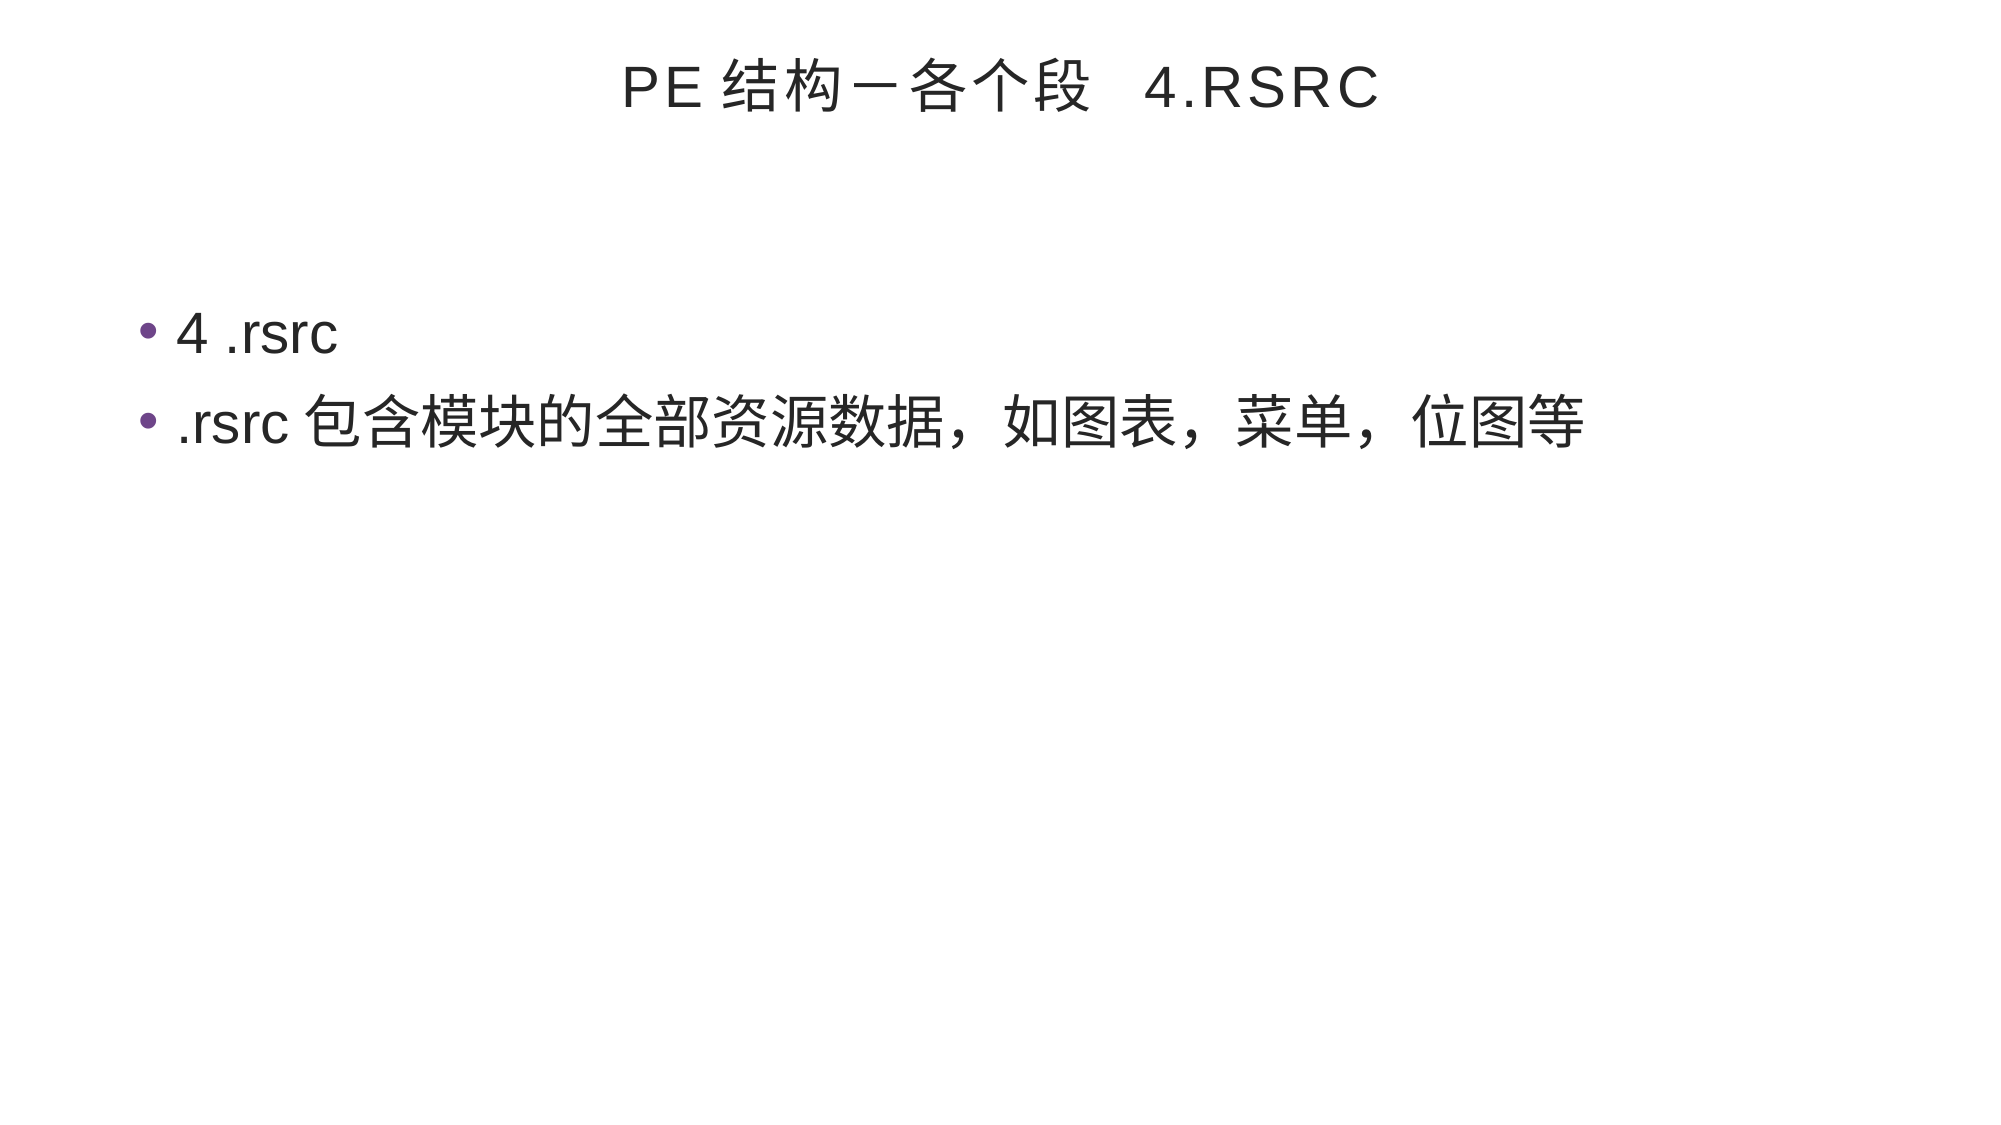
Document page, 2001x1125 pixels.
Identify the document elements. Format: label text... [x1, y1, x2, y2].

title PE结构－各个段 4.rsrc [125, 50, 1876, 250]
list 4 .rsrc .rsrc包含模块的全部资源数据，如图表，菜单，位图等 [123, 287, 1874, 988]
